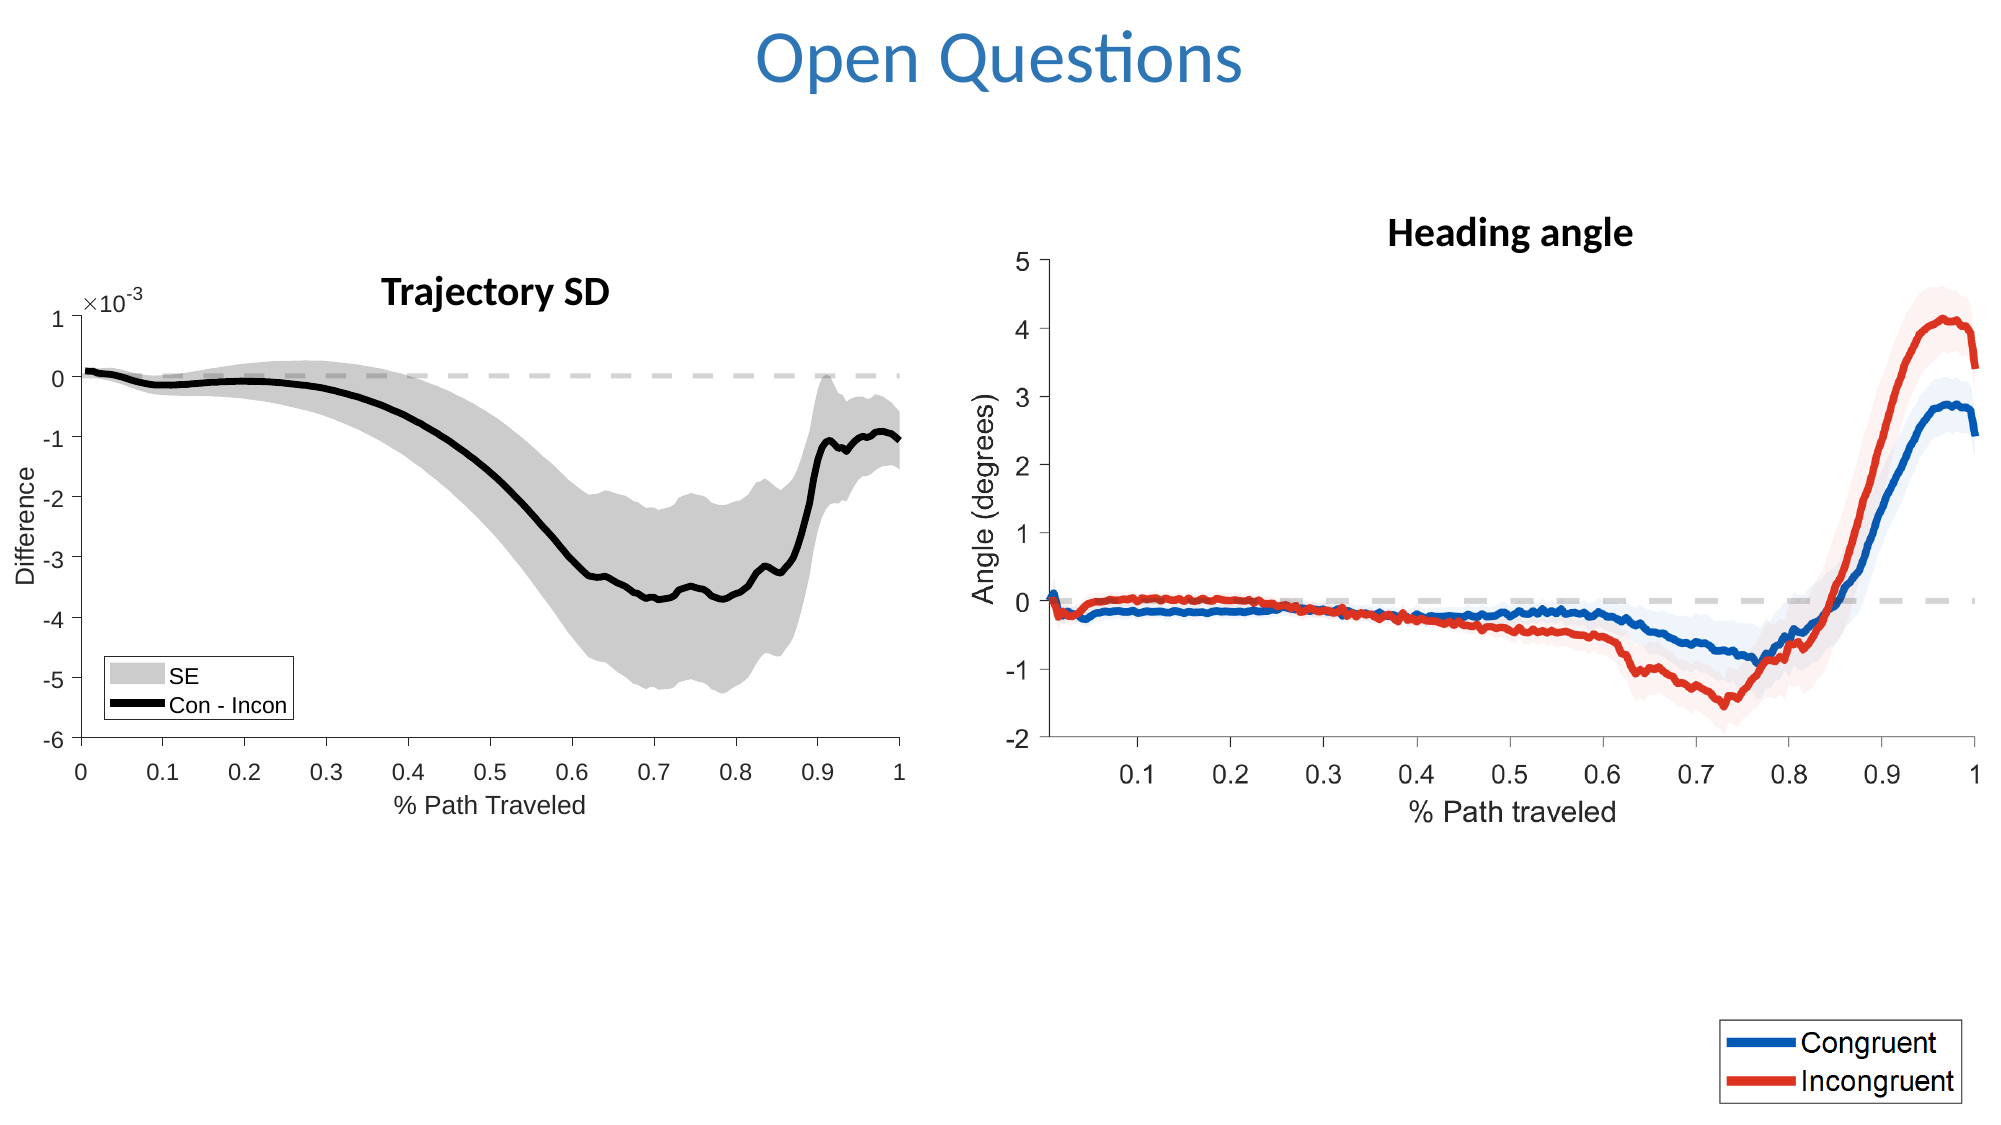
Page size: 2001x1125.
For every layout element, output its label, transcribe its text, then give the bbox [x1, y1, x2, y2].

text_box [0, 255, 922, 820]
text_box Open Questions [0, 0, 2000, 105]
picture [1717, 1017, 1964, 1104]
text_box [957, 196, 2000, 839]
